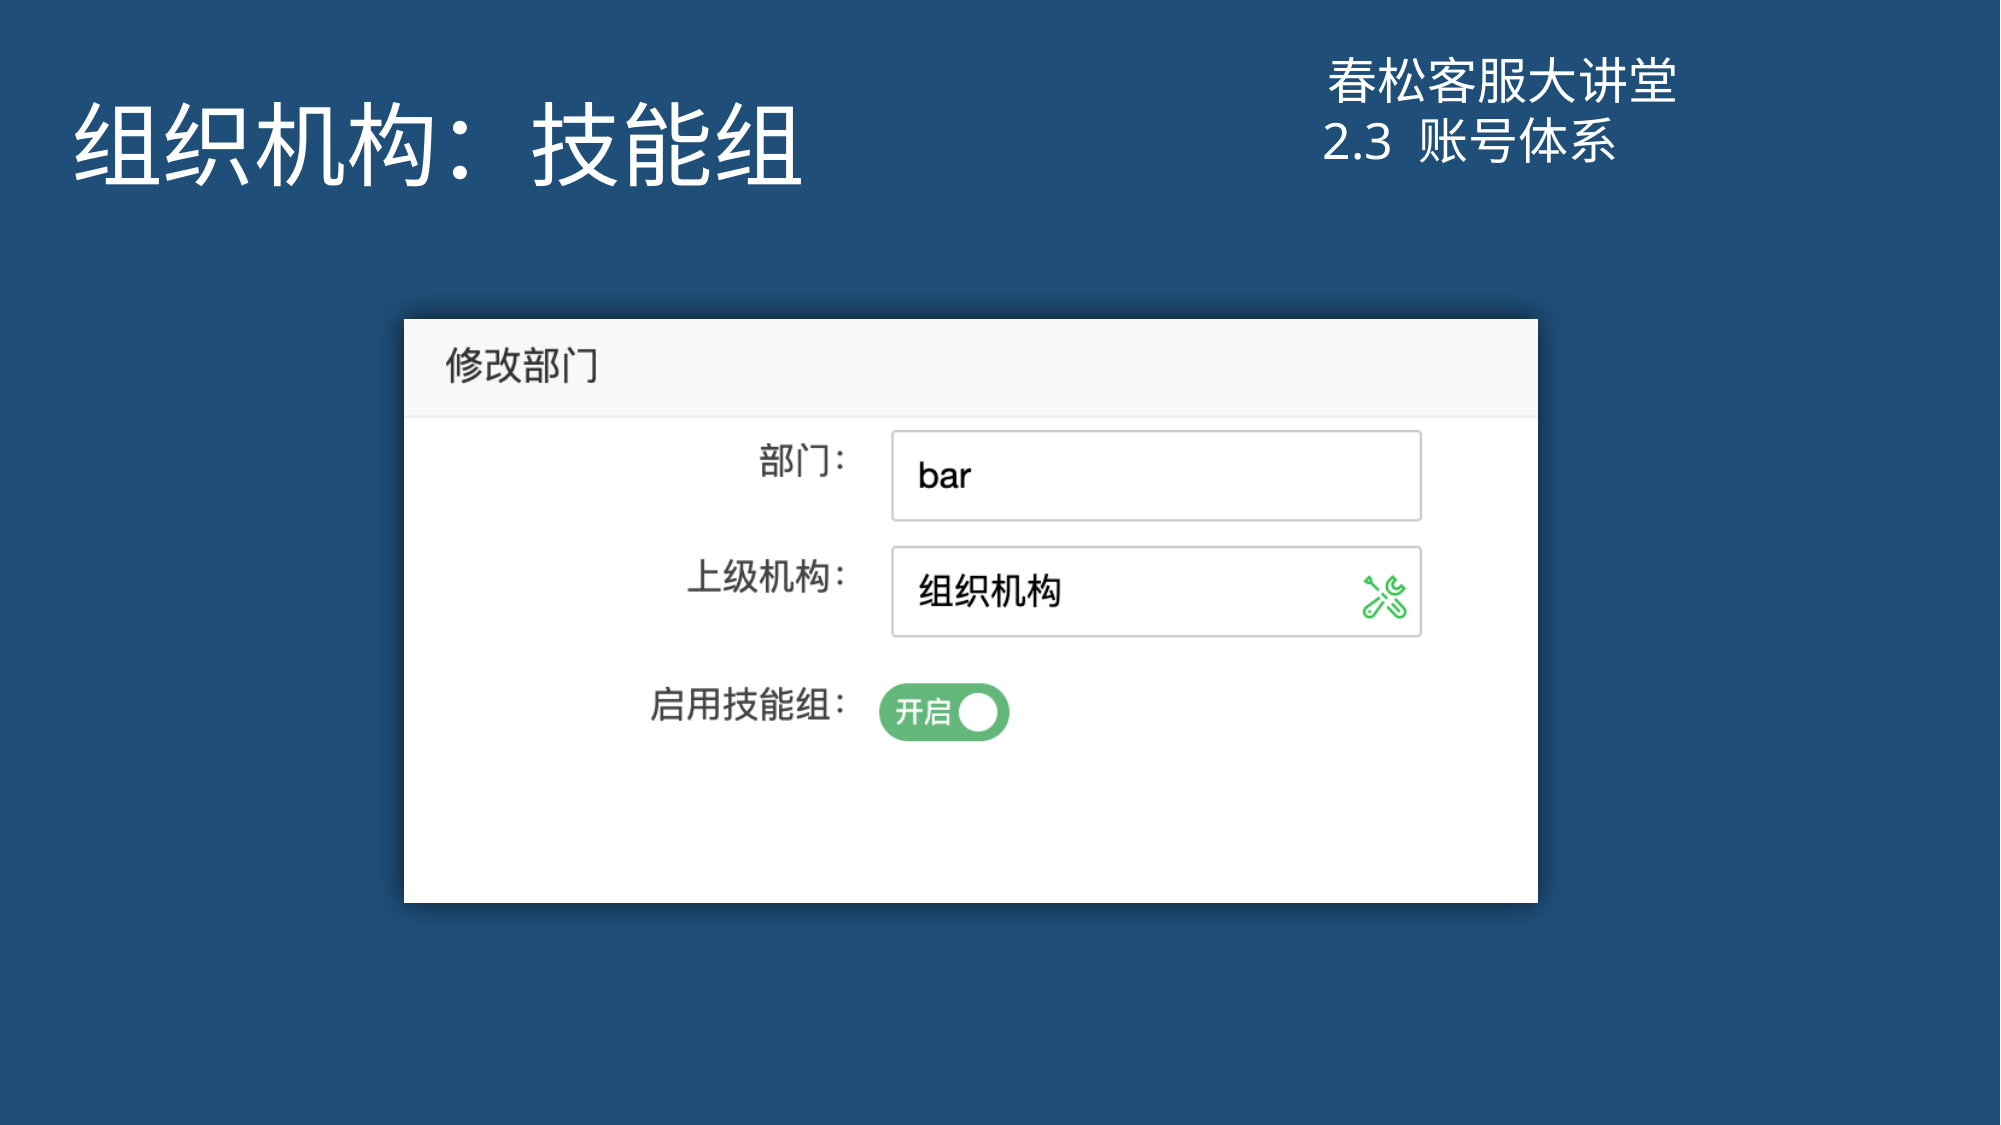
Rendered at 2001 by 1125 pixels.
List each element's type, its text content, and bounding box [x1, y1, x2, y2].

title 组织机构：技能组 [56, 41, 1136, 259]
text_box 春松客服大讲堂 [1313, 41, 1693, 117]
text_box 2.3 账号体系 [1308, 102, 1633, 178]
picture [404, 319, 1538, 903]
